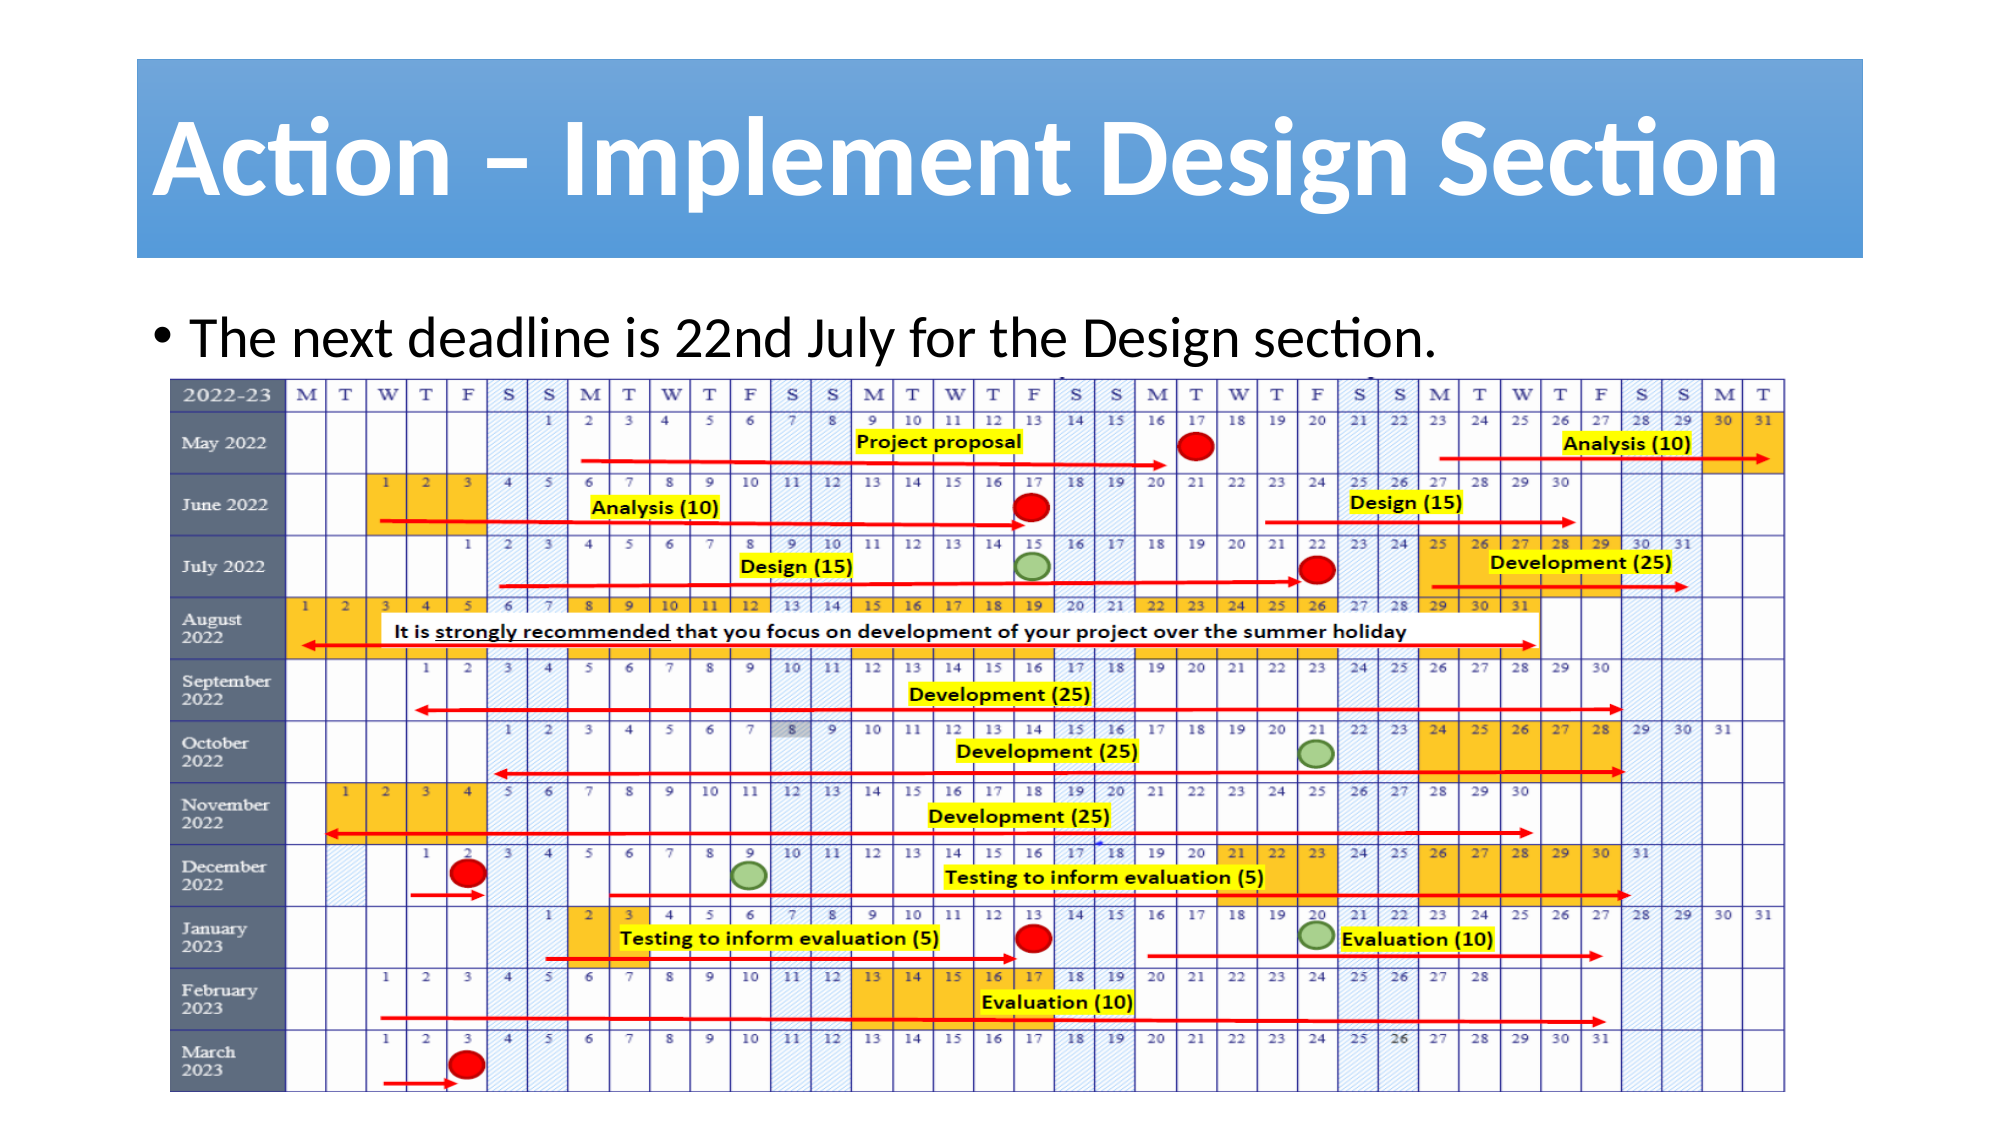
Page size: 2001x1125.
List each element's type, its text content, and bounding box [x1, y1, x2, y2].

list The next deadline is 22nd July for the Design section. [137, 299, 1863, 1014]
picture [170, 377, 1786, 1092]
title Action – Implement Design Section [137, 59, 1863, 258]
